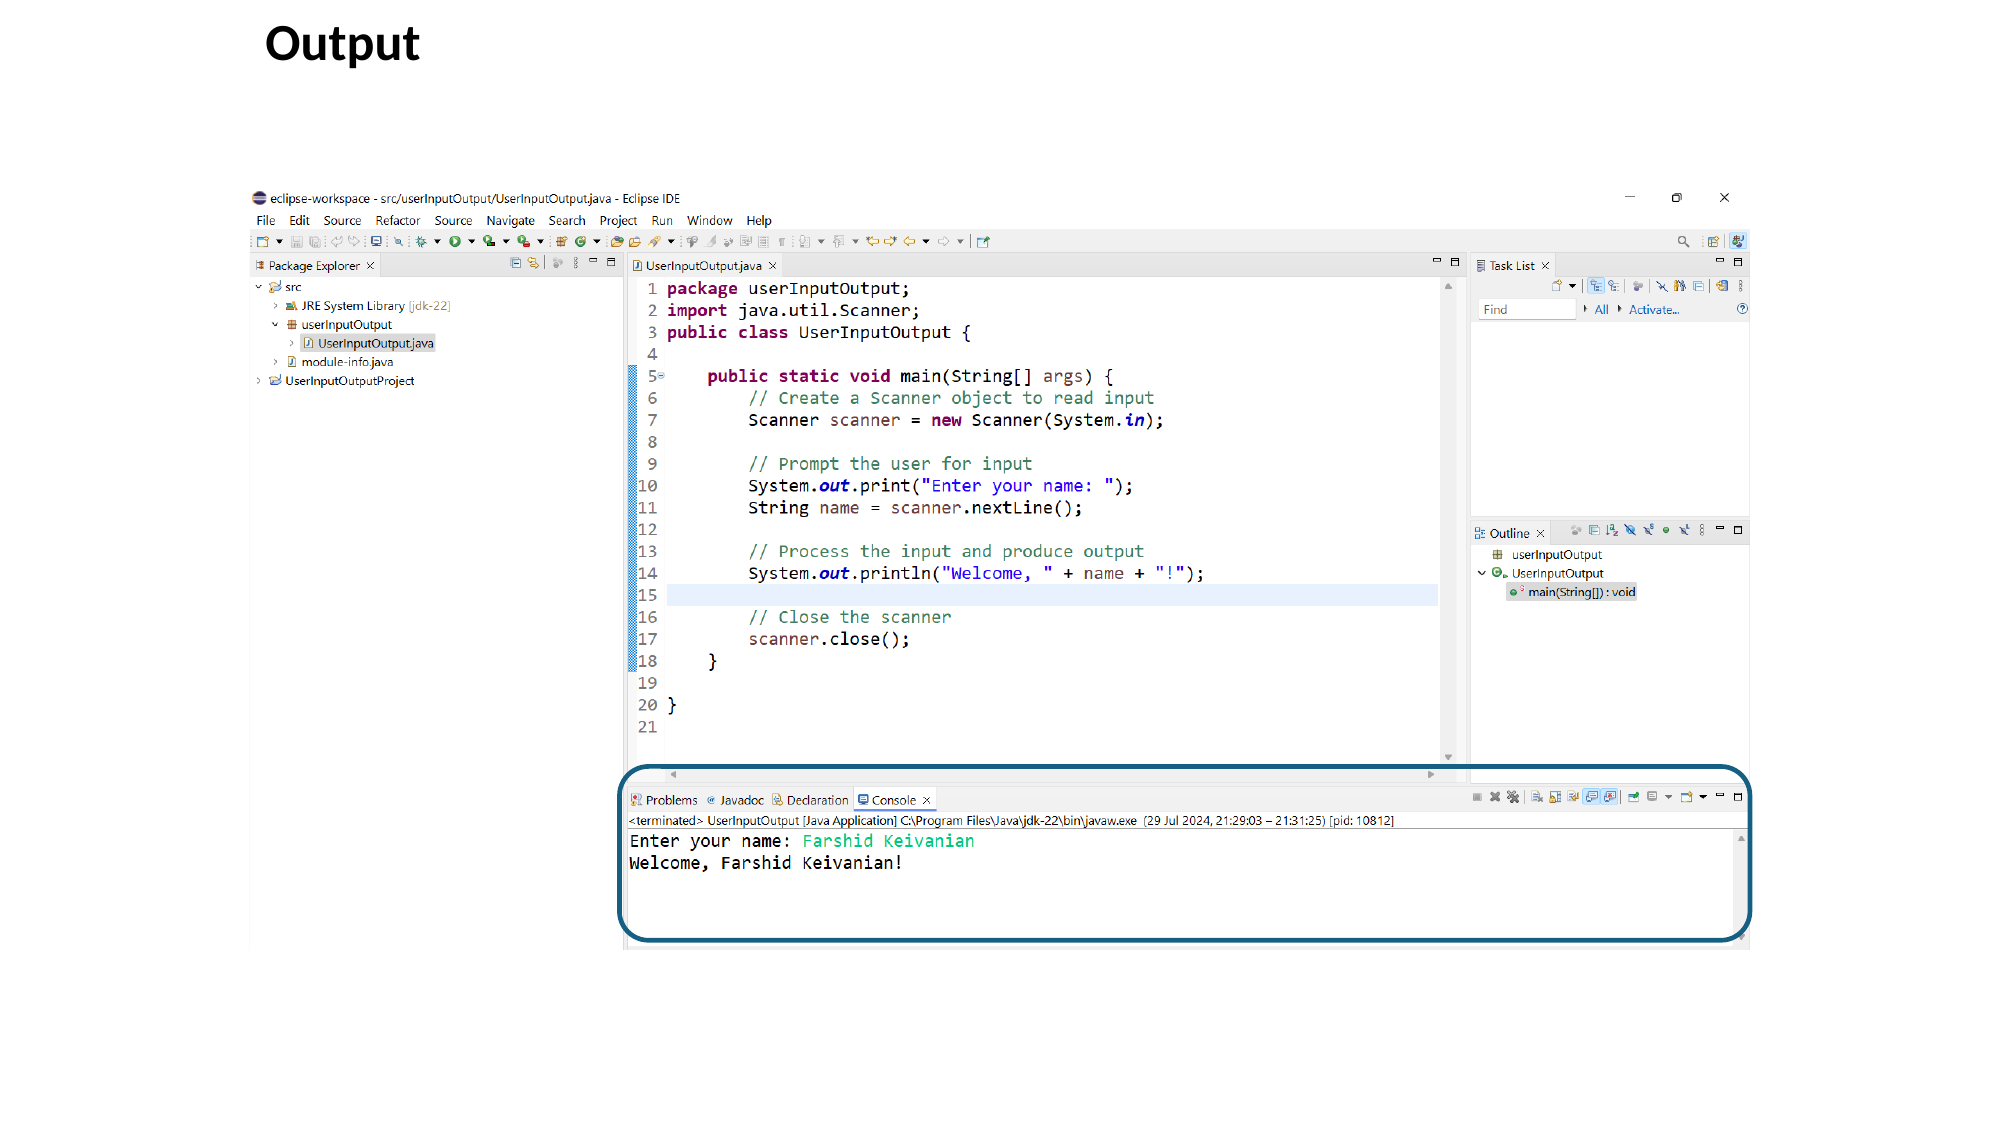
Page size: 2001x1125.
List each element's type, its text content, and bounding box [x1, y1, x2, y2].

text_box Output [250, 0, 436, 78]
picture [249, 186, 1751, 951]
